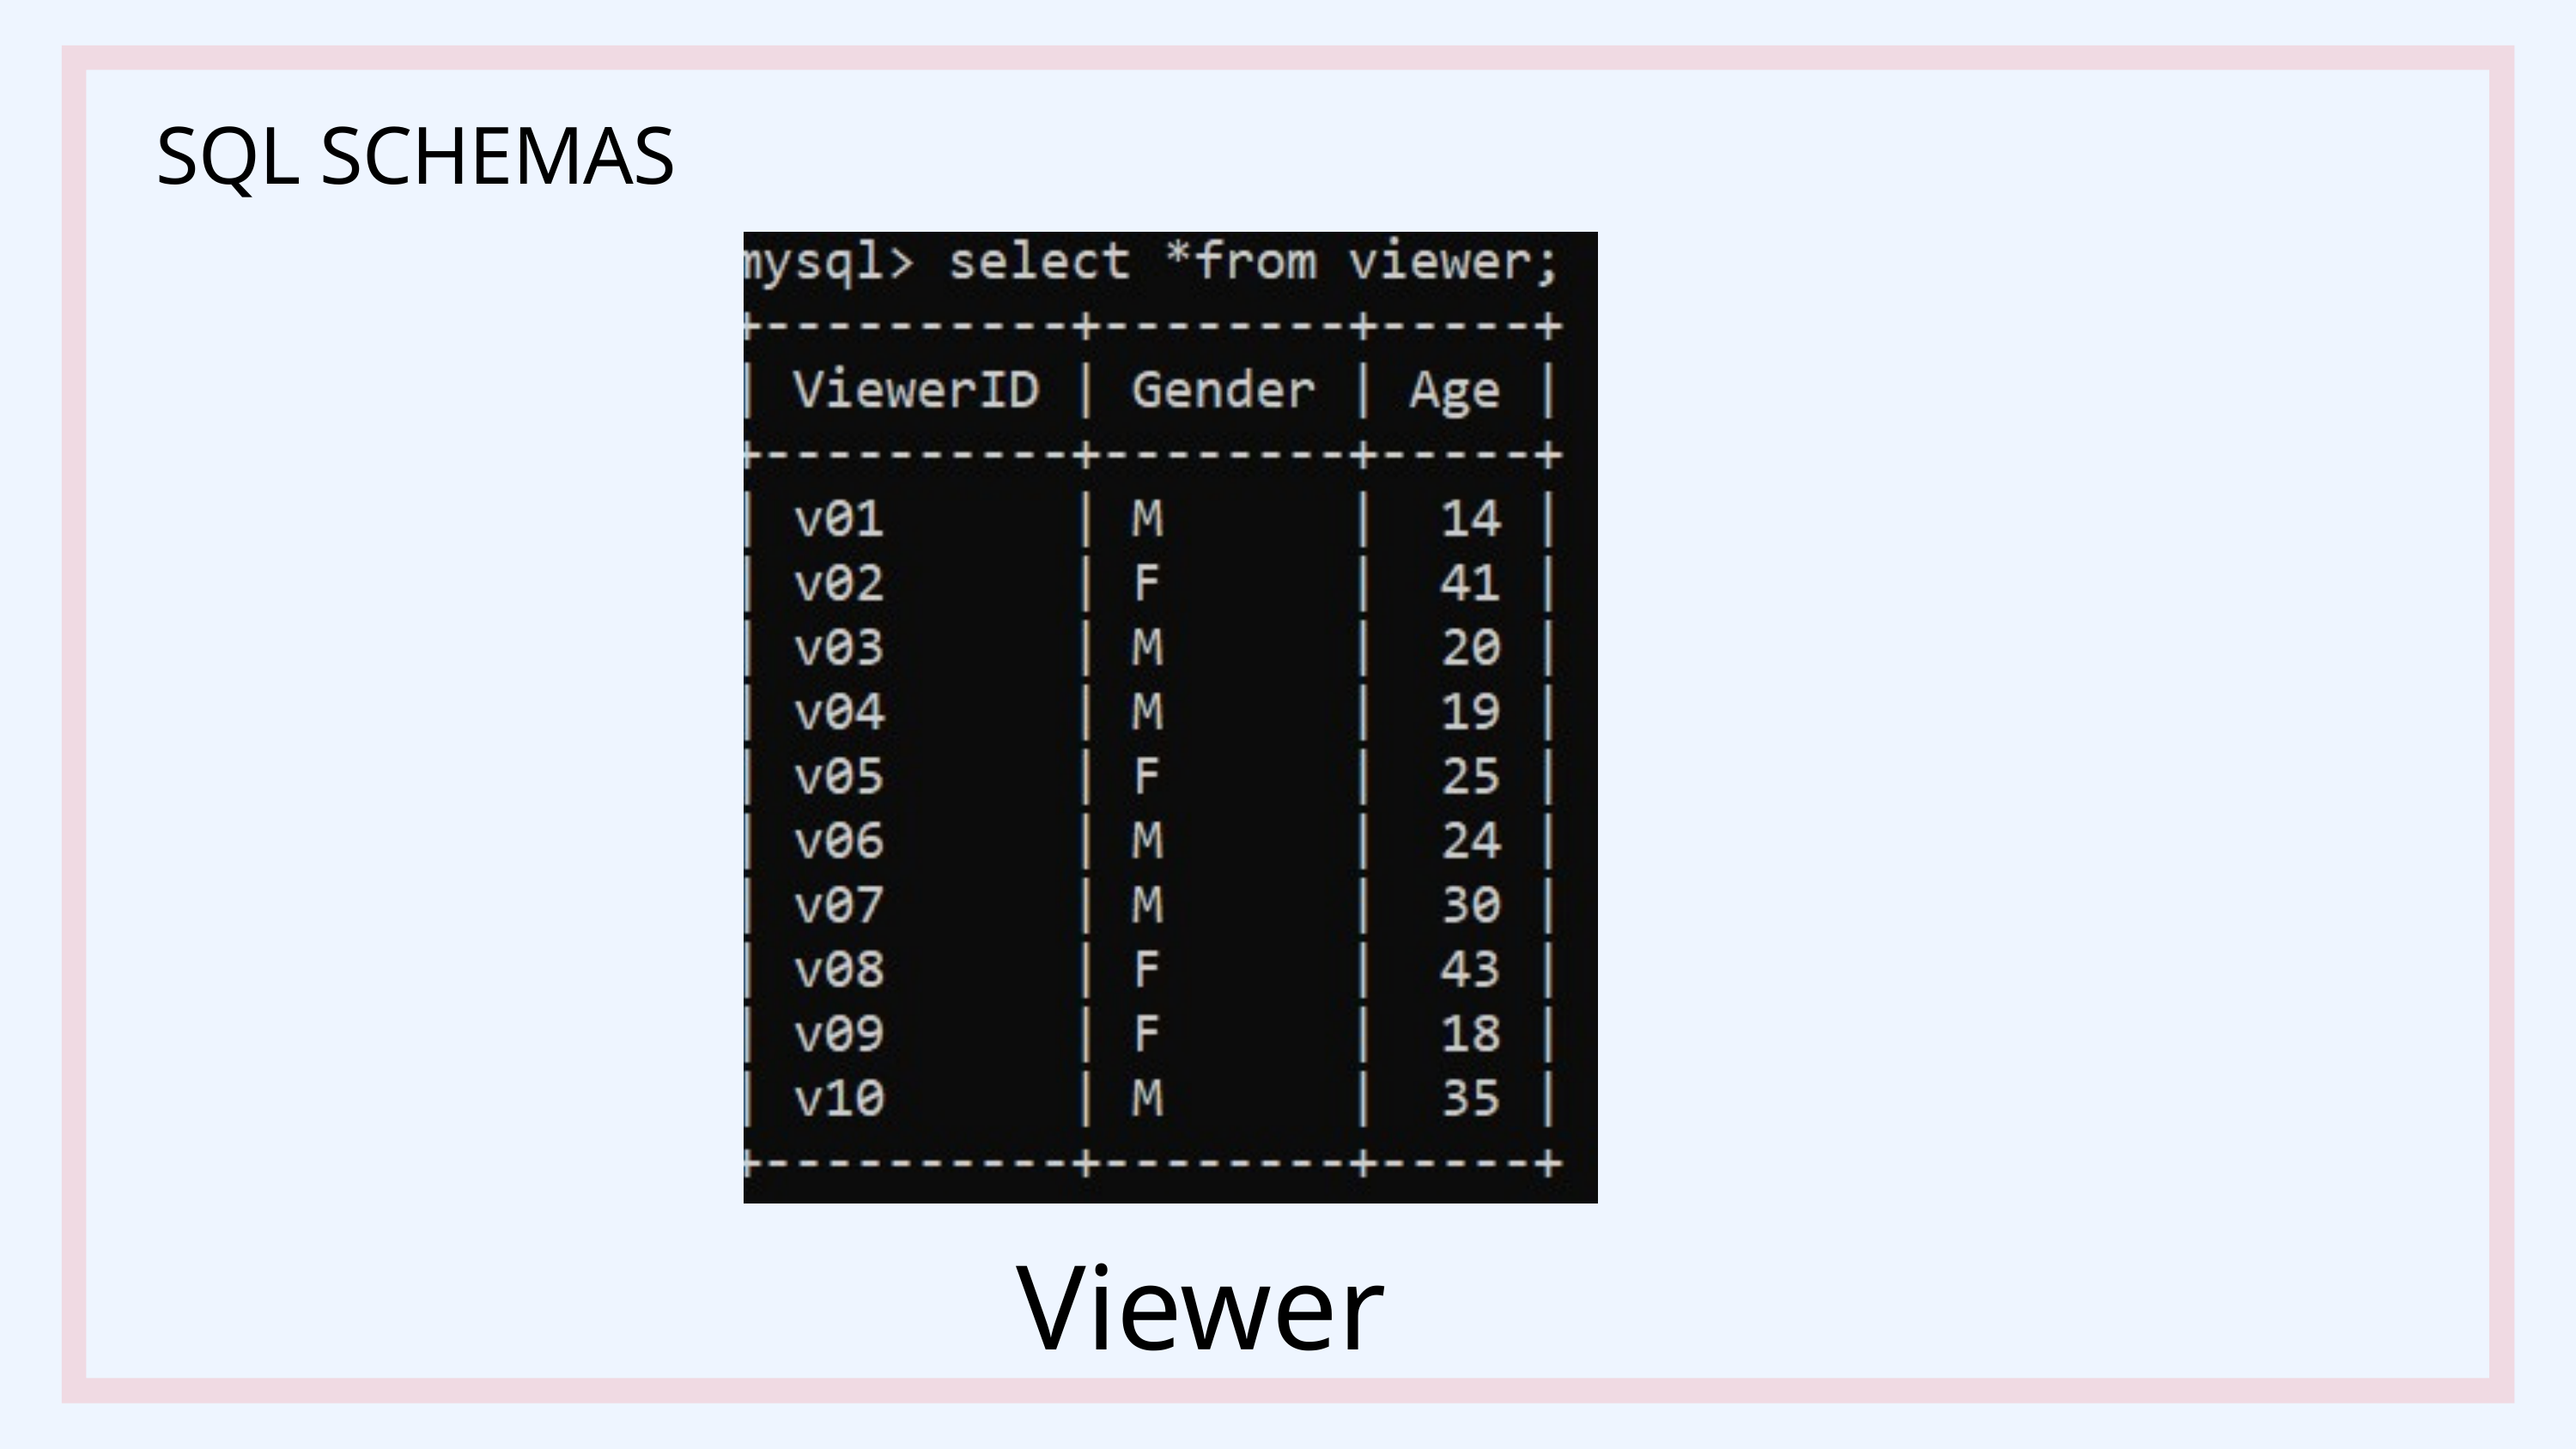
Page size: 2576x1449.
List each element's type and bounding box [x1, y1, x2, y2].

text_box [61, 45, 2515, 1404]
picture [744, 232, 1598, 1203]
